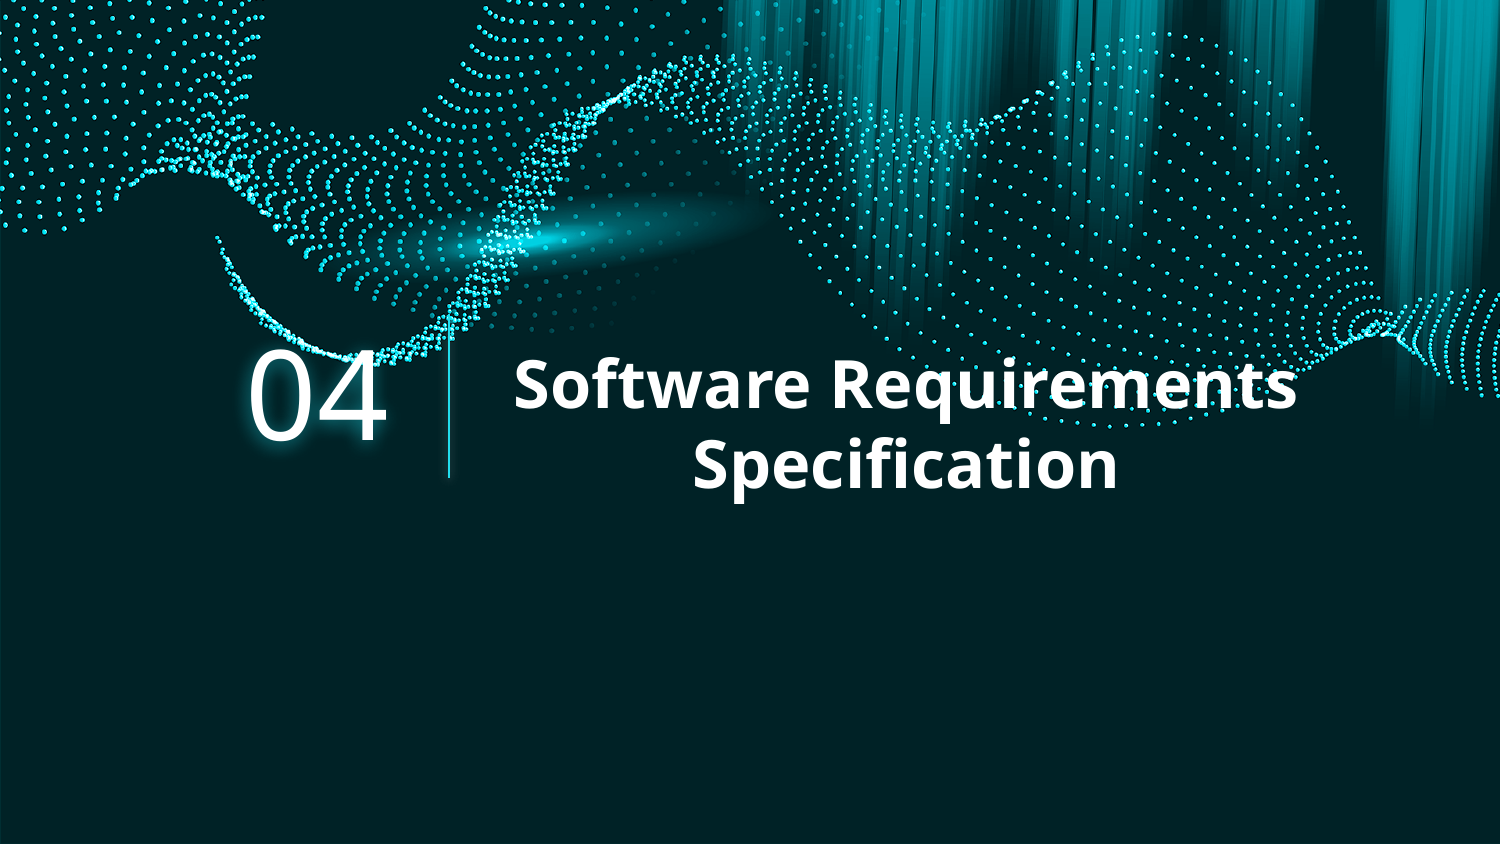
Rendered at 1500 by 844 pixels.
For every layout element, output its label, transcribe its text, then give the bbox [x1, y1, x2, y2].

title 04 [7, 314, 404, 468]
picture [0, 0, 1500, 844]
title Software Requirements Specification [403, 377, 1410, 653]
